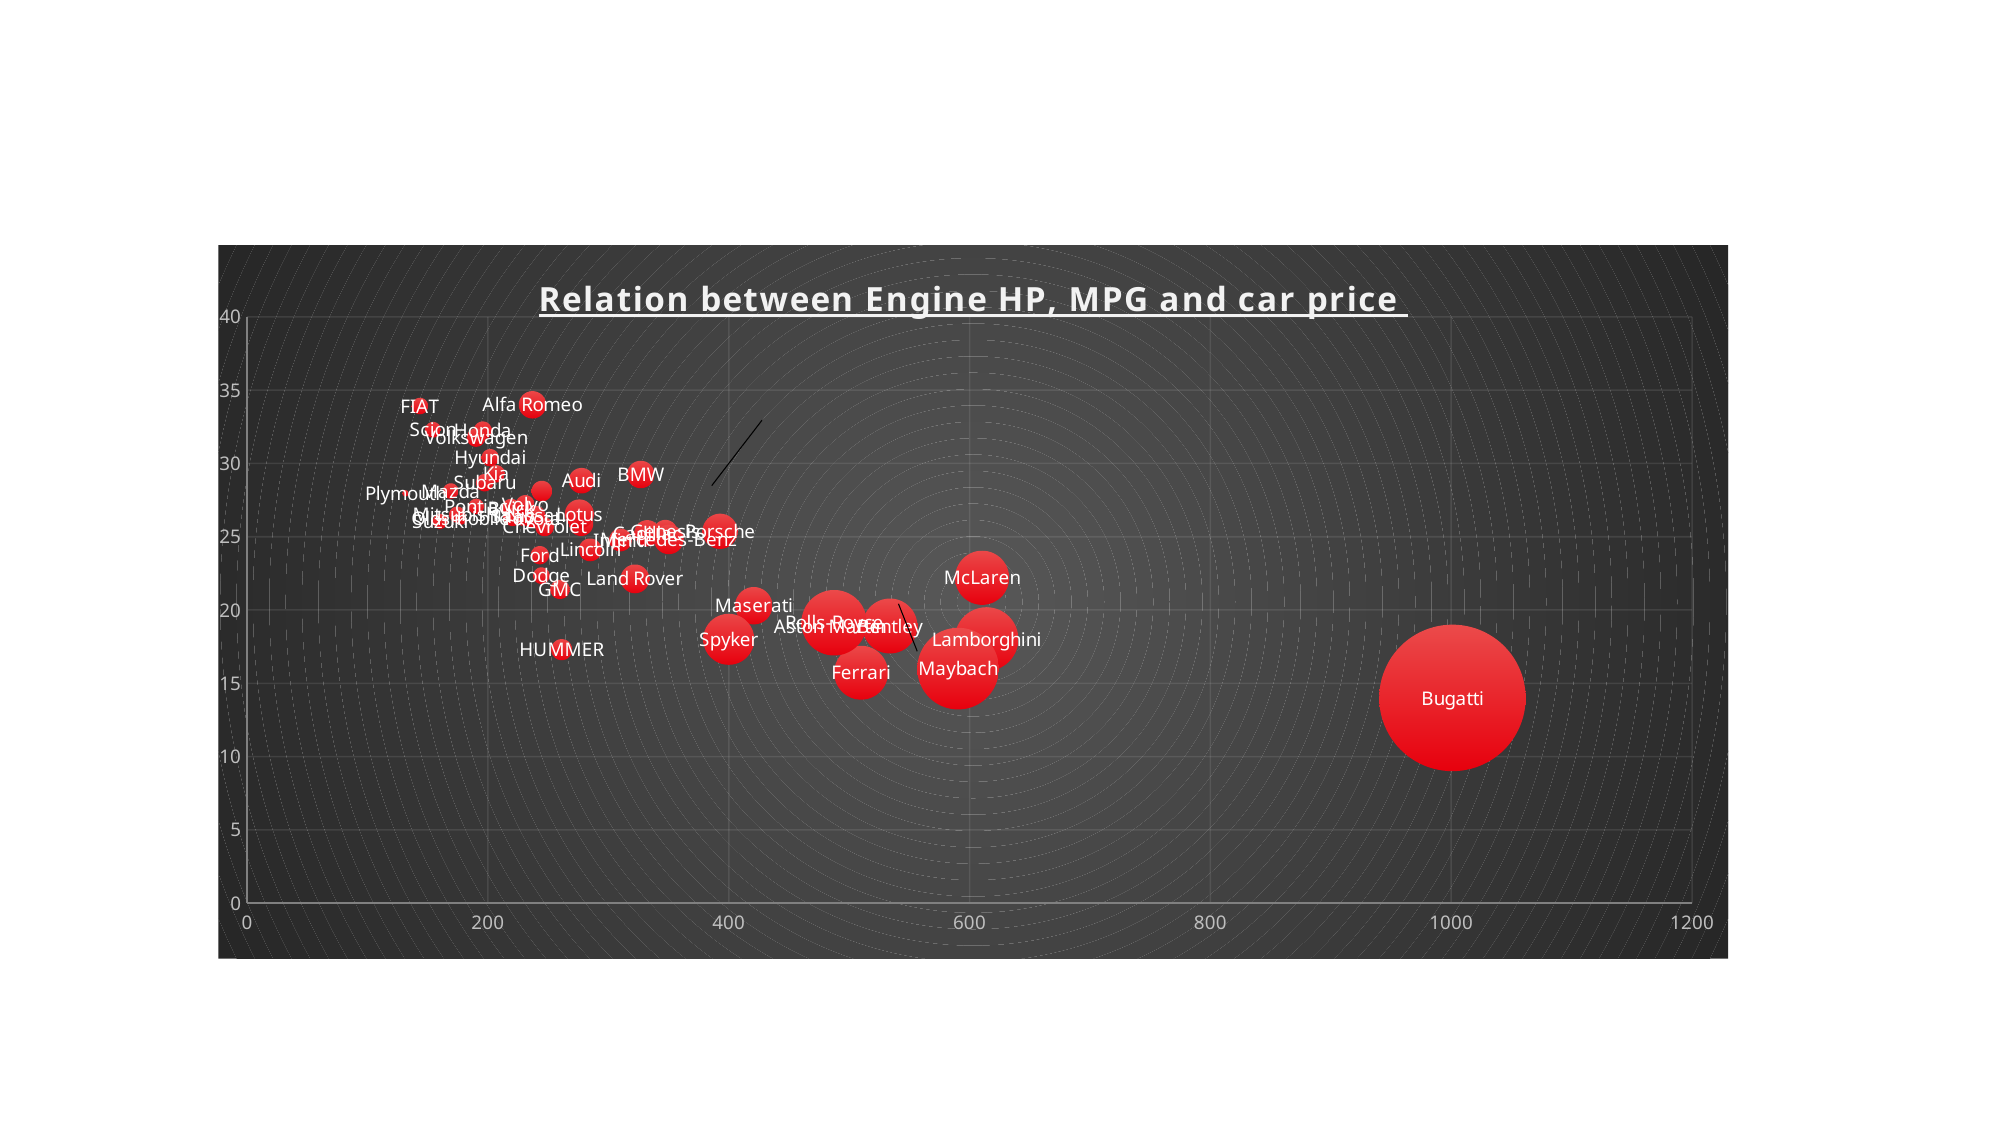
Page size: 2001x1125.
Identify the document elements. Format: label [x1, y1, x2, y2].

chart [218, 244, 1729, 959]
